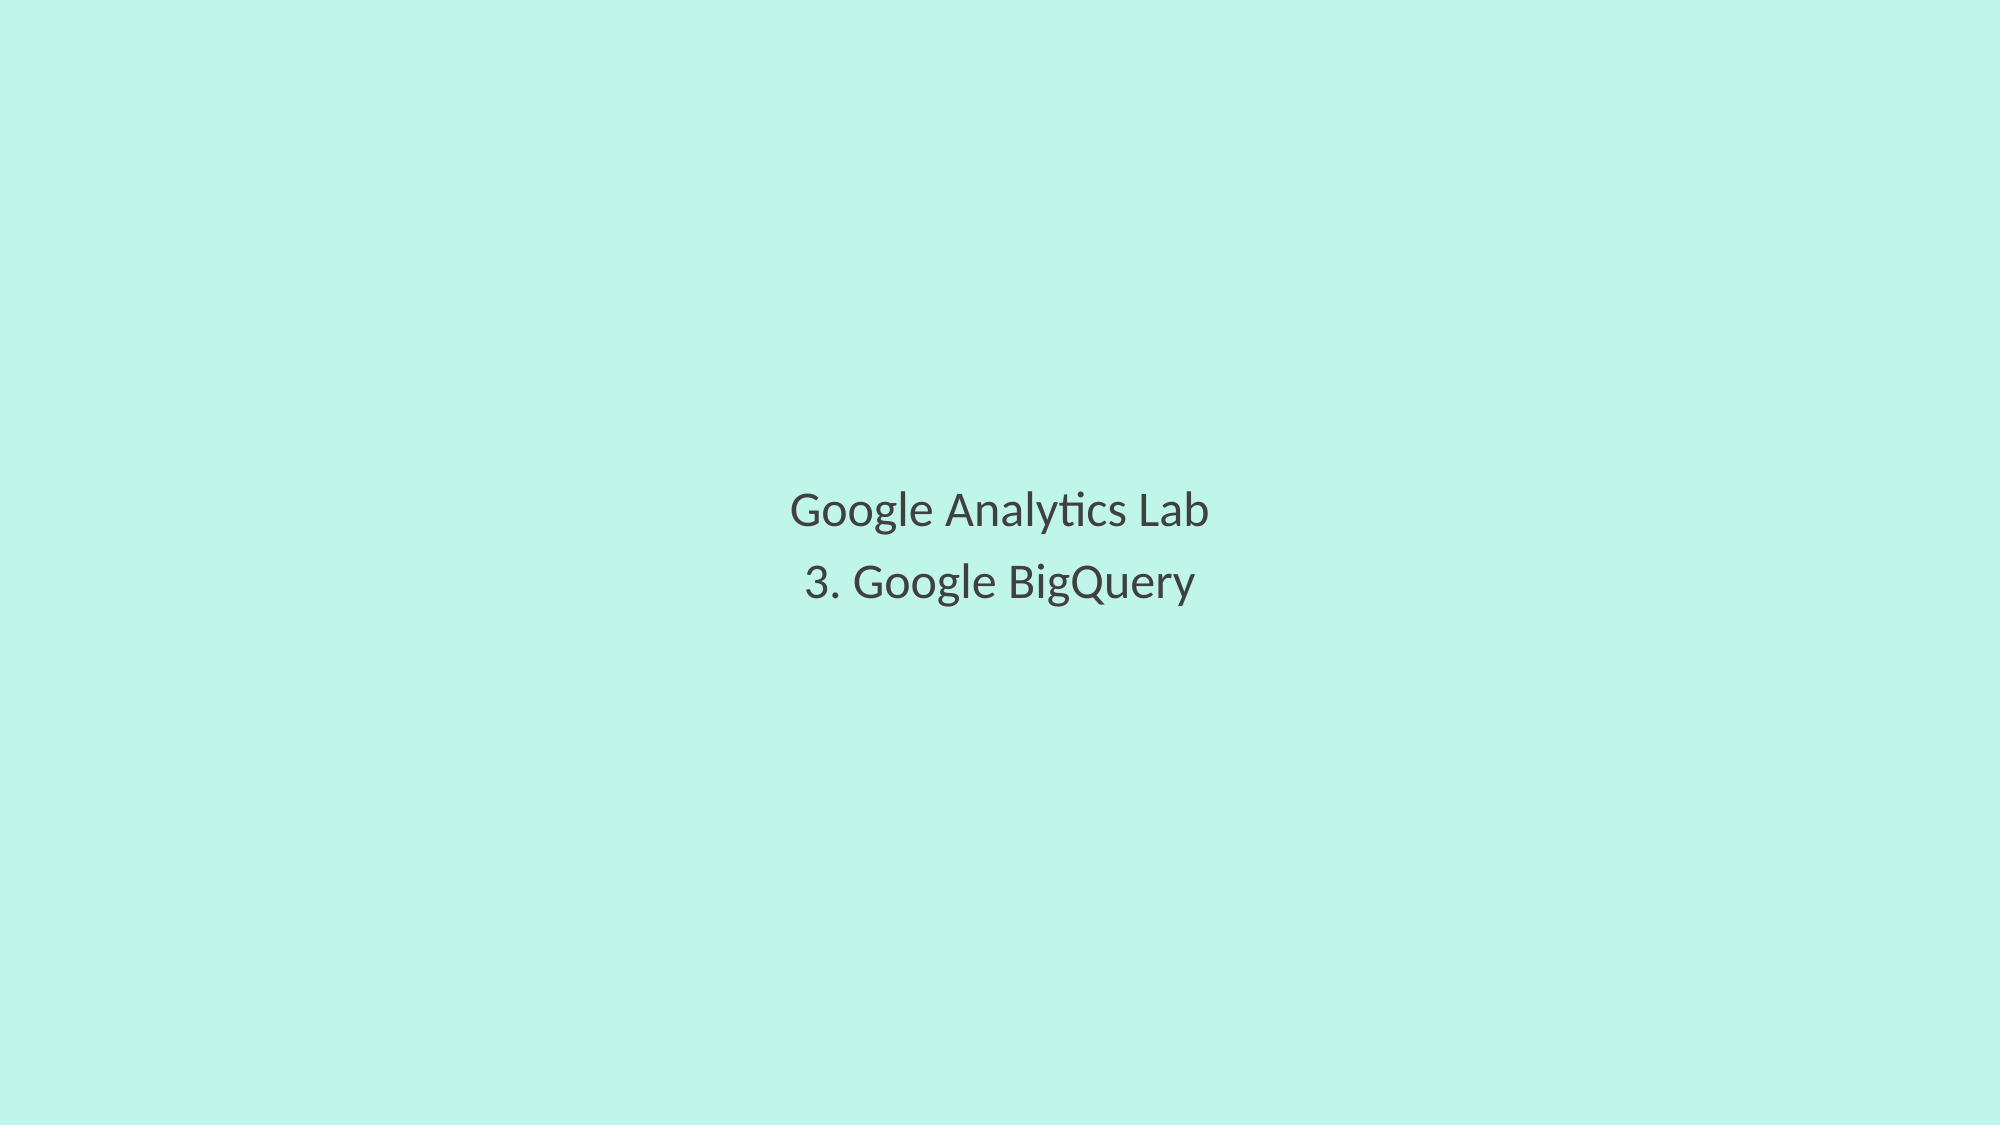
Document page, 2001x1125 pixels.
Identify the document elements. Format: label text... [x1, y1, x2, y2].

text_box Google Analytics Lab 3. Google BigQuery [775, 456, 1225, 616]
